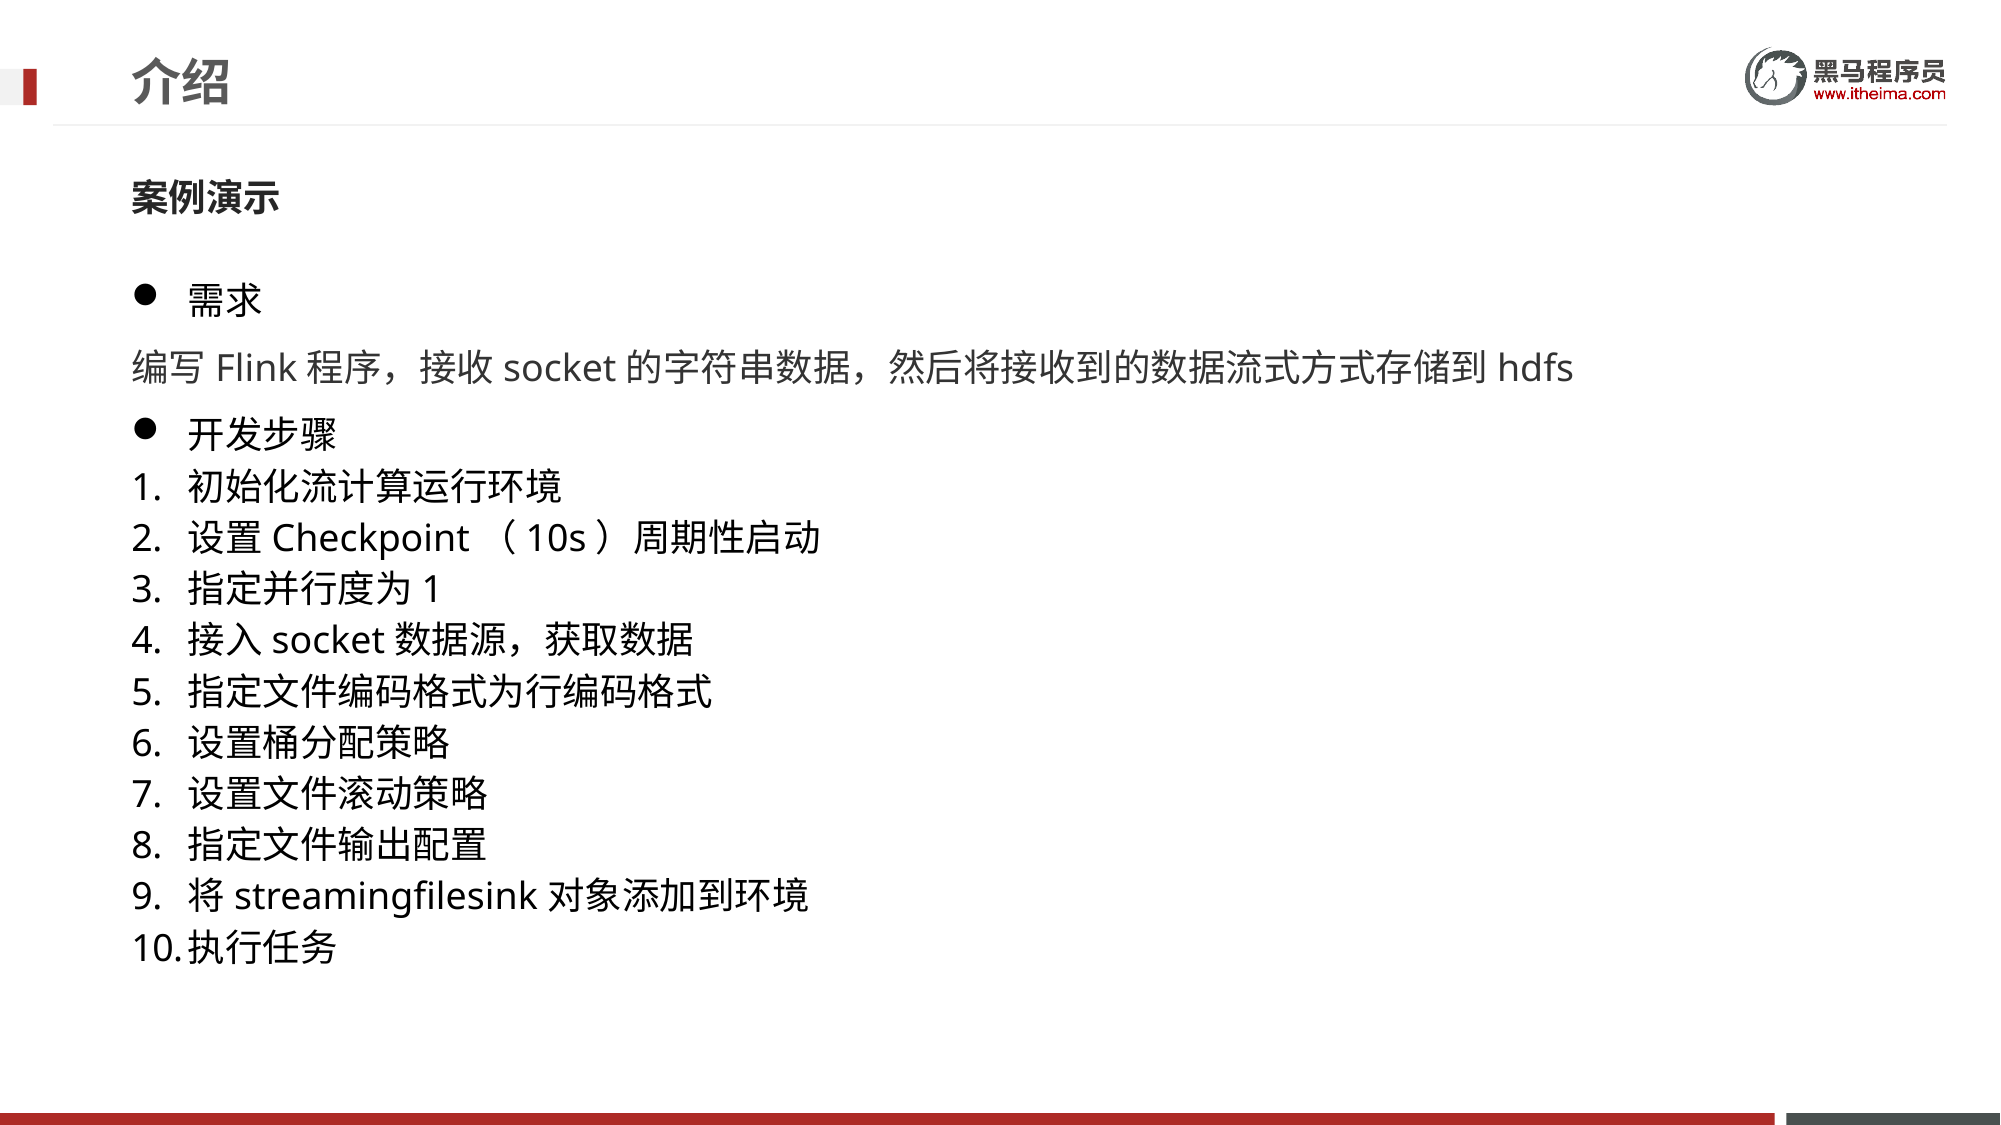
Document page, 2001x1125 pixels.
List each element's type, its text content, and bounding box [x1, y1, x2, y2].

title 介绍 [116, 38, 1556, 124]
list 案例演示 [116, 154, 1872, 239]
text_box 需求 编写Flink程序，接收socket的字符串数据，然后将接收到的数据流式方式存储到hdfs 开发步骤 初始化流计算运行环境 设置Checkpoint（10s）周期性启动 指定并行度为1 接入socket数据源，获取数据 指定文件编码格式为行编码格式 设置桶分配策略 设置文件滚动策略 指定文件输出配置 将streamingfilesink对象添加到环境 执行任务 [116, 270, 1917, 977]
picture [1744, 46, 1946, 106]
